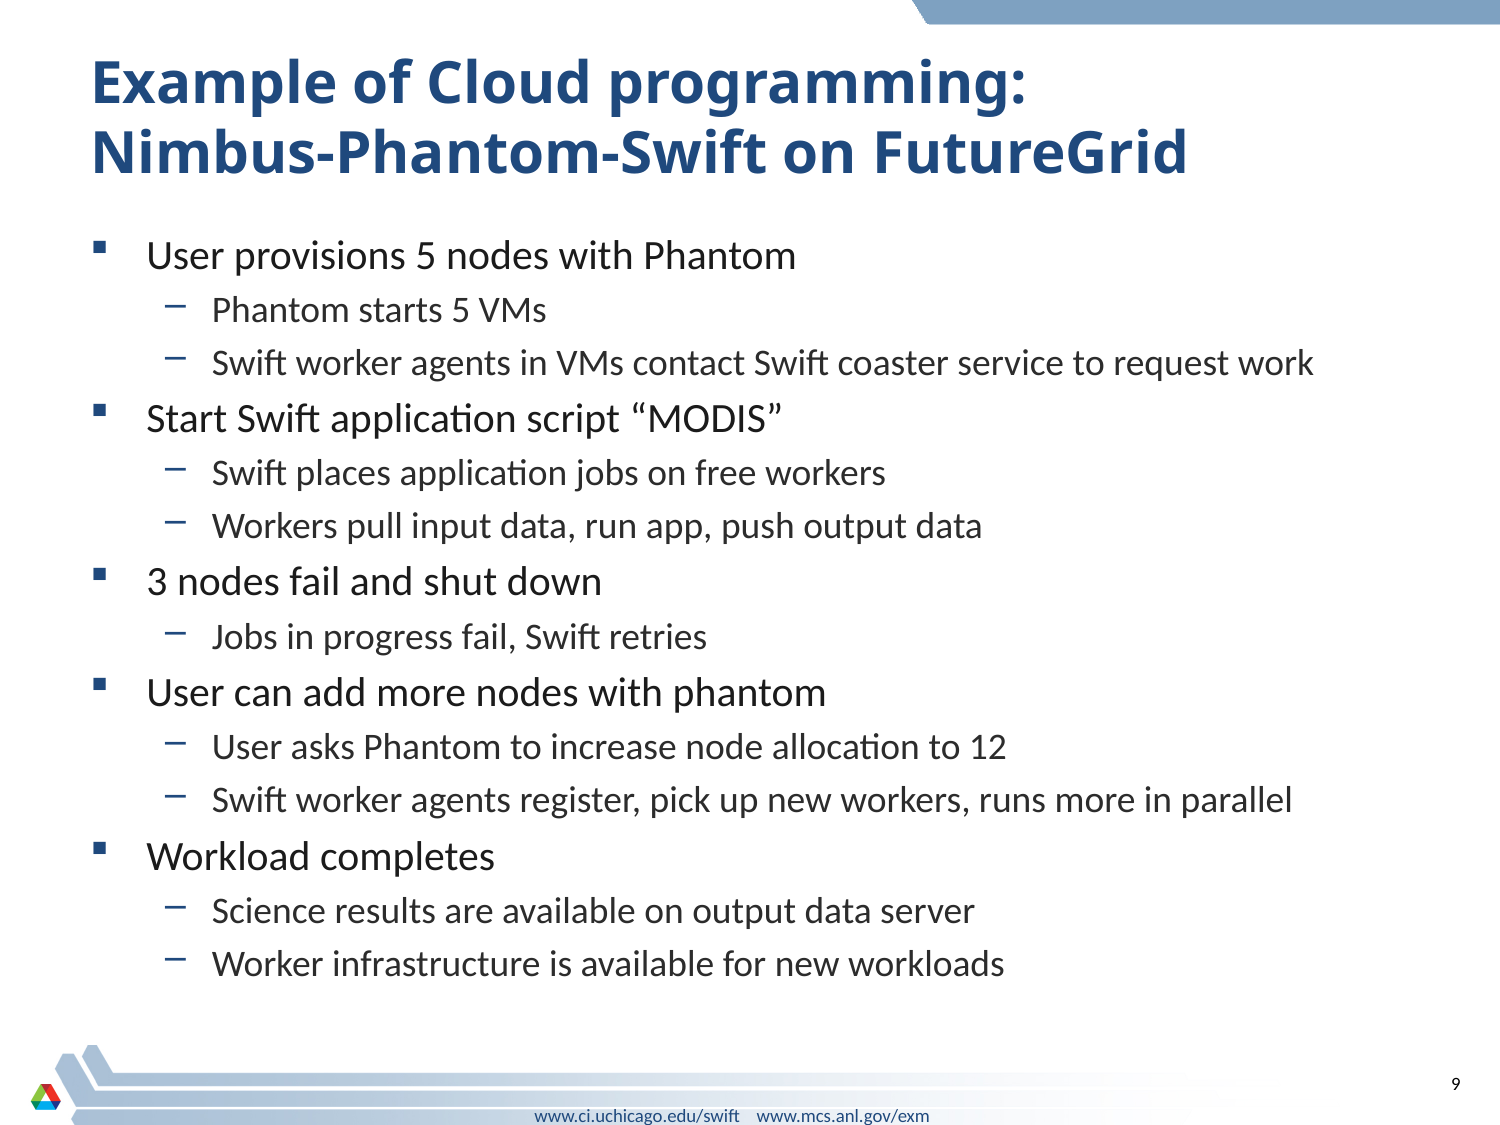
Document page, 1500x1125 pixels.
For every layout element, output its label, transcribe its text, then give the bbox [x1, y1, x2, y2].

picture [0, 0, 1500, 26]
picture [0, 1037, 1500, 1125]
footer www.ci.uchicago.edu/swift www.mcs.anl.gov/exm [519, 1095, 1495, 1125]
list User provisions 5 nodes with Phantom Phantom starts 5 VMs Swift worker agents in VMs contact Swift coaster service to request work Start Swift application script “MODIS” Swift places application jobs on free workers Workers pull input data, run app, push output data 3 nodes fail and shut down Jobs in progress fail, Swift retries User can add more nodes with phantom User asks Phantom to increase node allocation to 12 Swift worker agents register, pick up new workers, runs more in parallel Workload completes Science results are available on output data server Worker infrastructure is available for new workloads [74, 219, 1426, 963]
title Example of Cloud programming: Nimbus-Phantom-Swift on FutureGrid [74, 37, 1426, 219]
slide_number 9 [1412, 1064, 1476, 1095]
